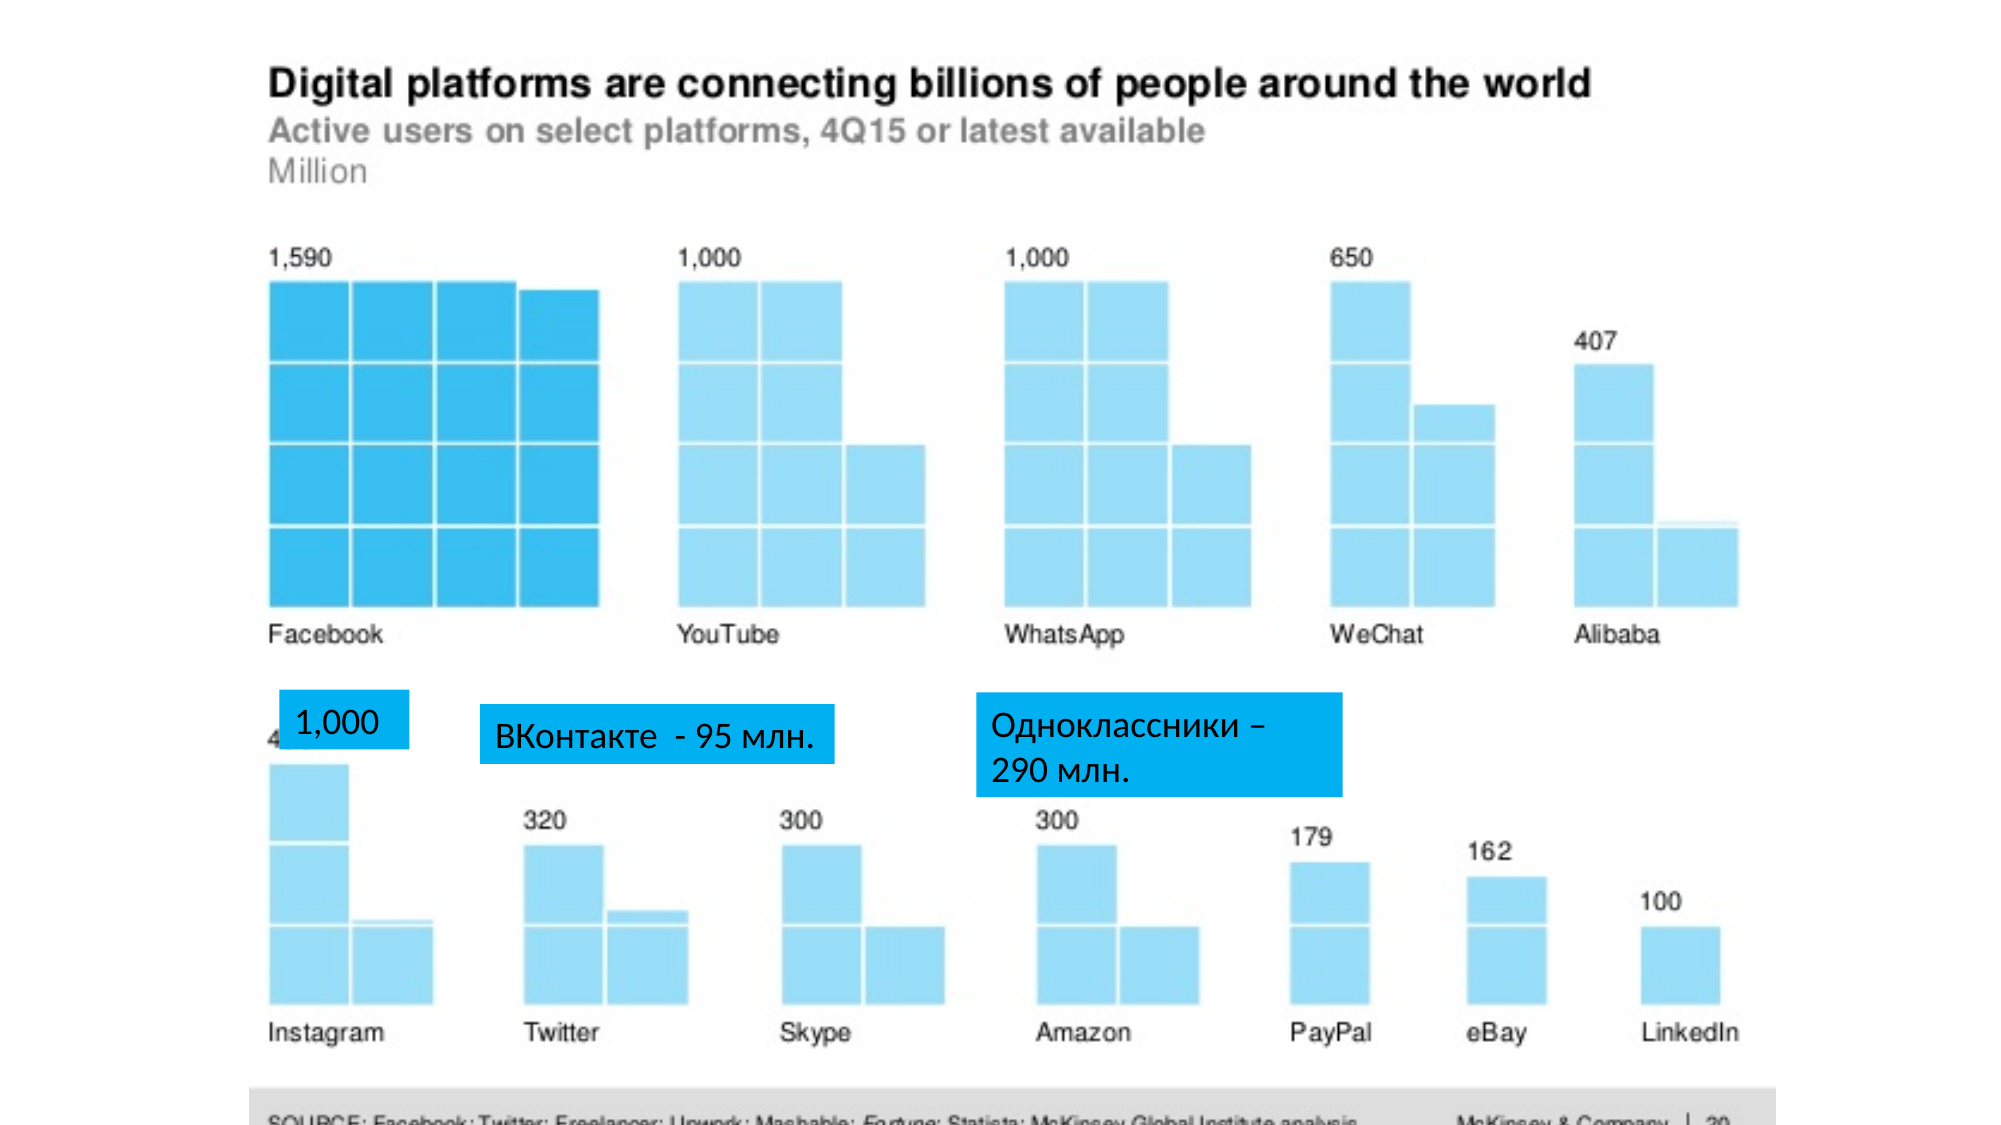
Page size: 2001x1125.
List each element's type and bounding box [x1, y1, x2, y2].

picture [249, 19, 1776, 1125]
